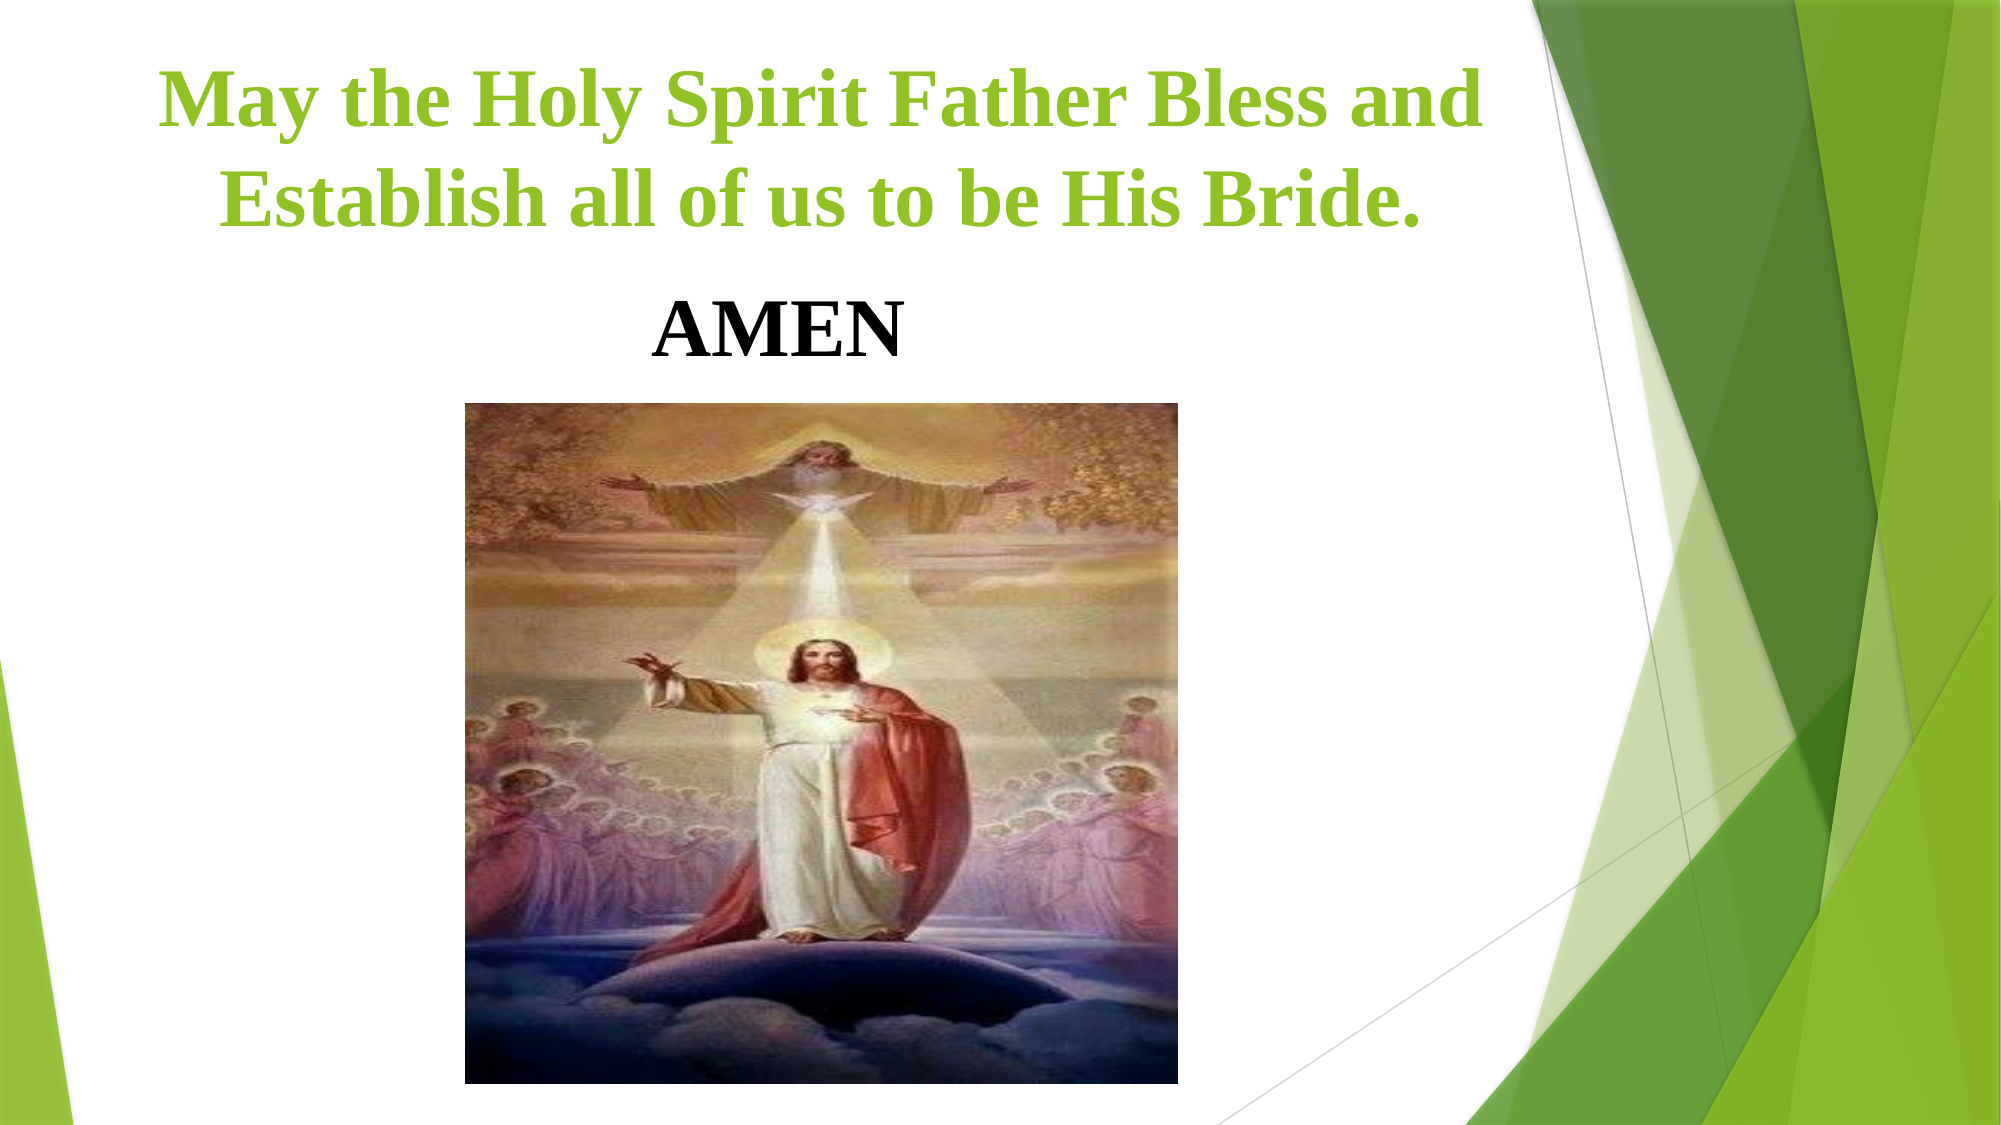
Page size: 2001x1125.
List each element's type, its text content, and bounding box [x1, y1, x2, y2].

text_box May the Holy Spirit Father Bless and Establish all of us to be His Bride. [44, 36, 1599, 251]
text_box AMEN [479, 265, 1088, 381]
picture [464, 403, 1179, 1085]
